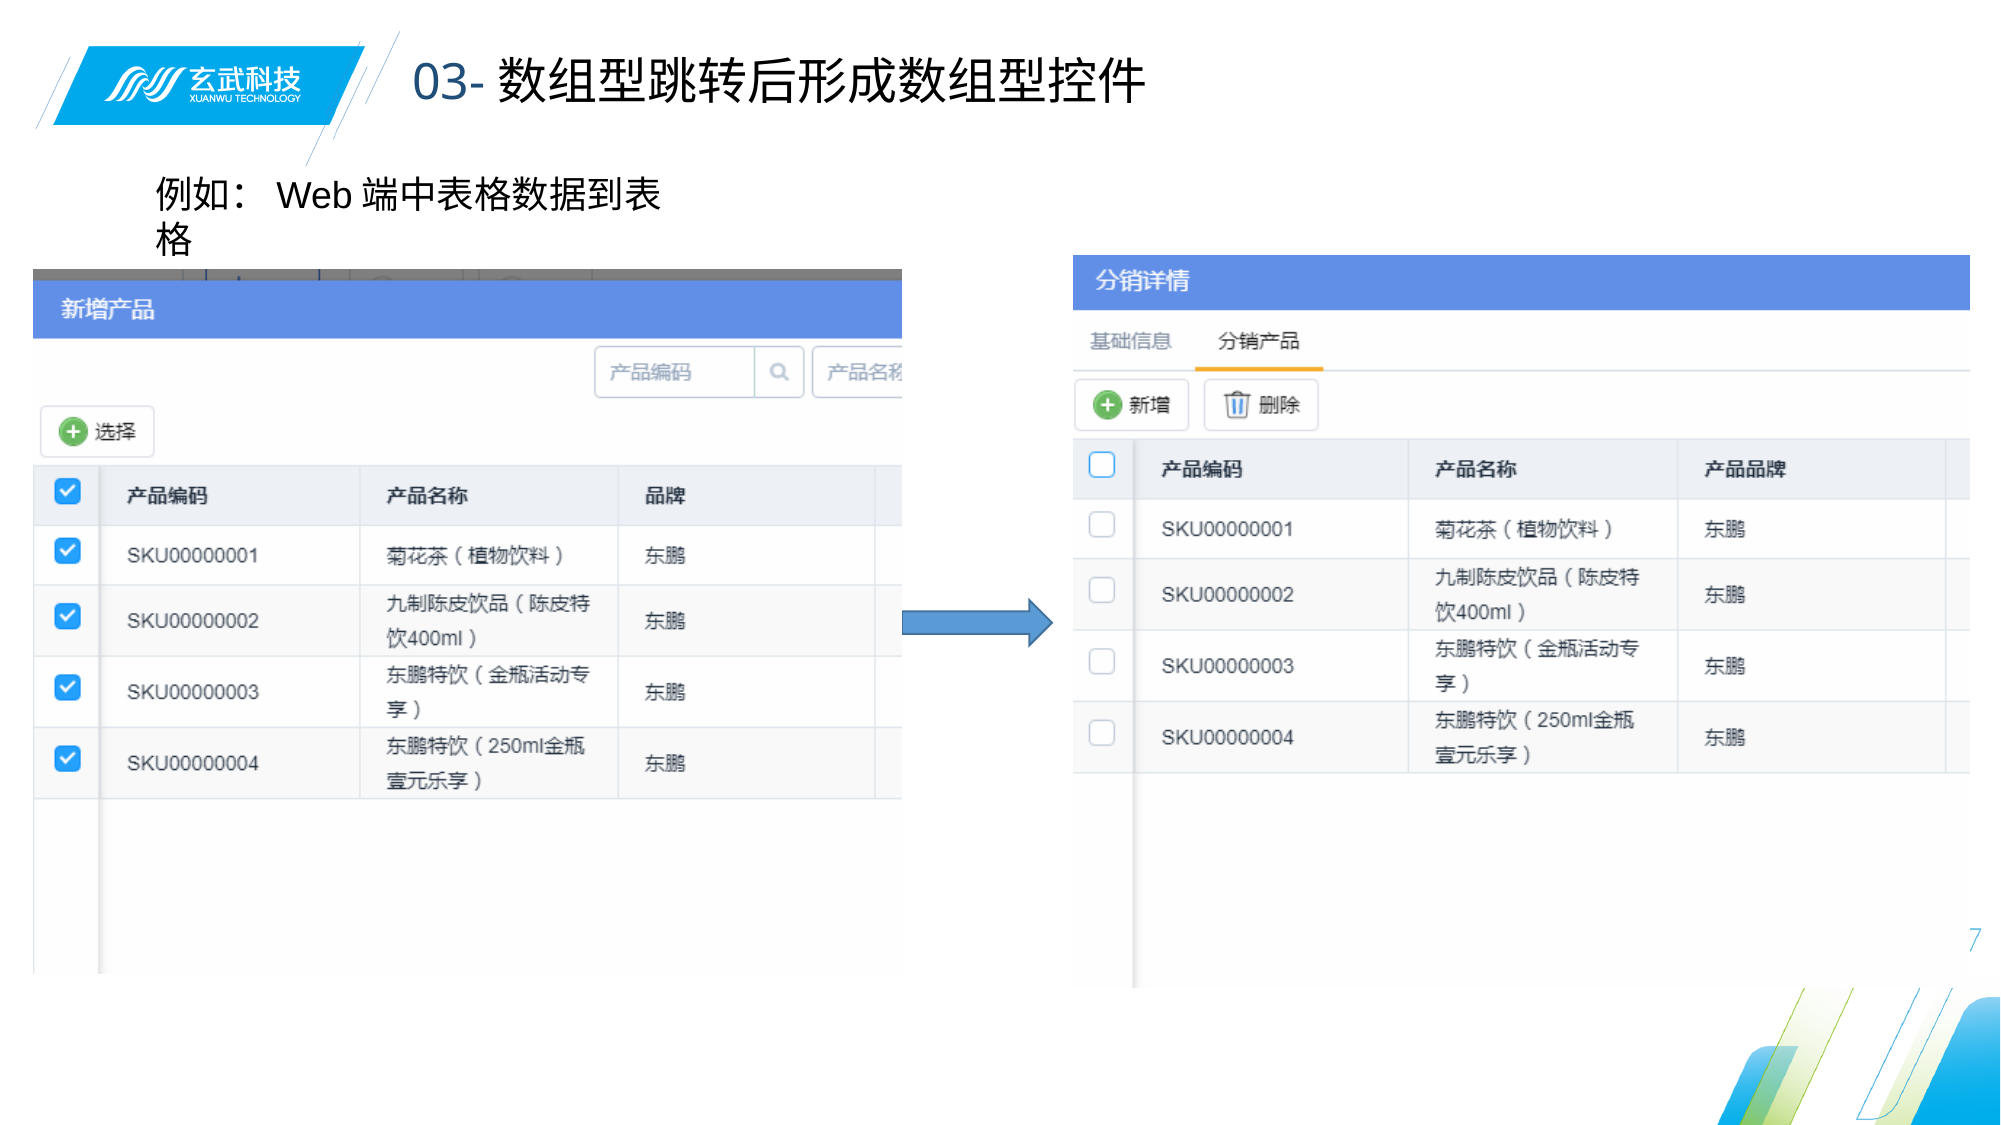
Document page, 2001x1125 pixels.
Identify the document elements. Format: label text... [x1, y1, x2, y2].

picture [1073, 255, 2001, 1125]
text_box [902, 597, 1054, 648]
picture [33, 269, 902, 974]
text_box 03-数组型跳转后形成数组型控件 [397, 42, 1343, 238]
text_box 例如：Web端中表格数据到表格 [140, 163, 695, 269]
picture [28, 25, 413, 171]
